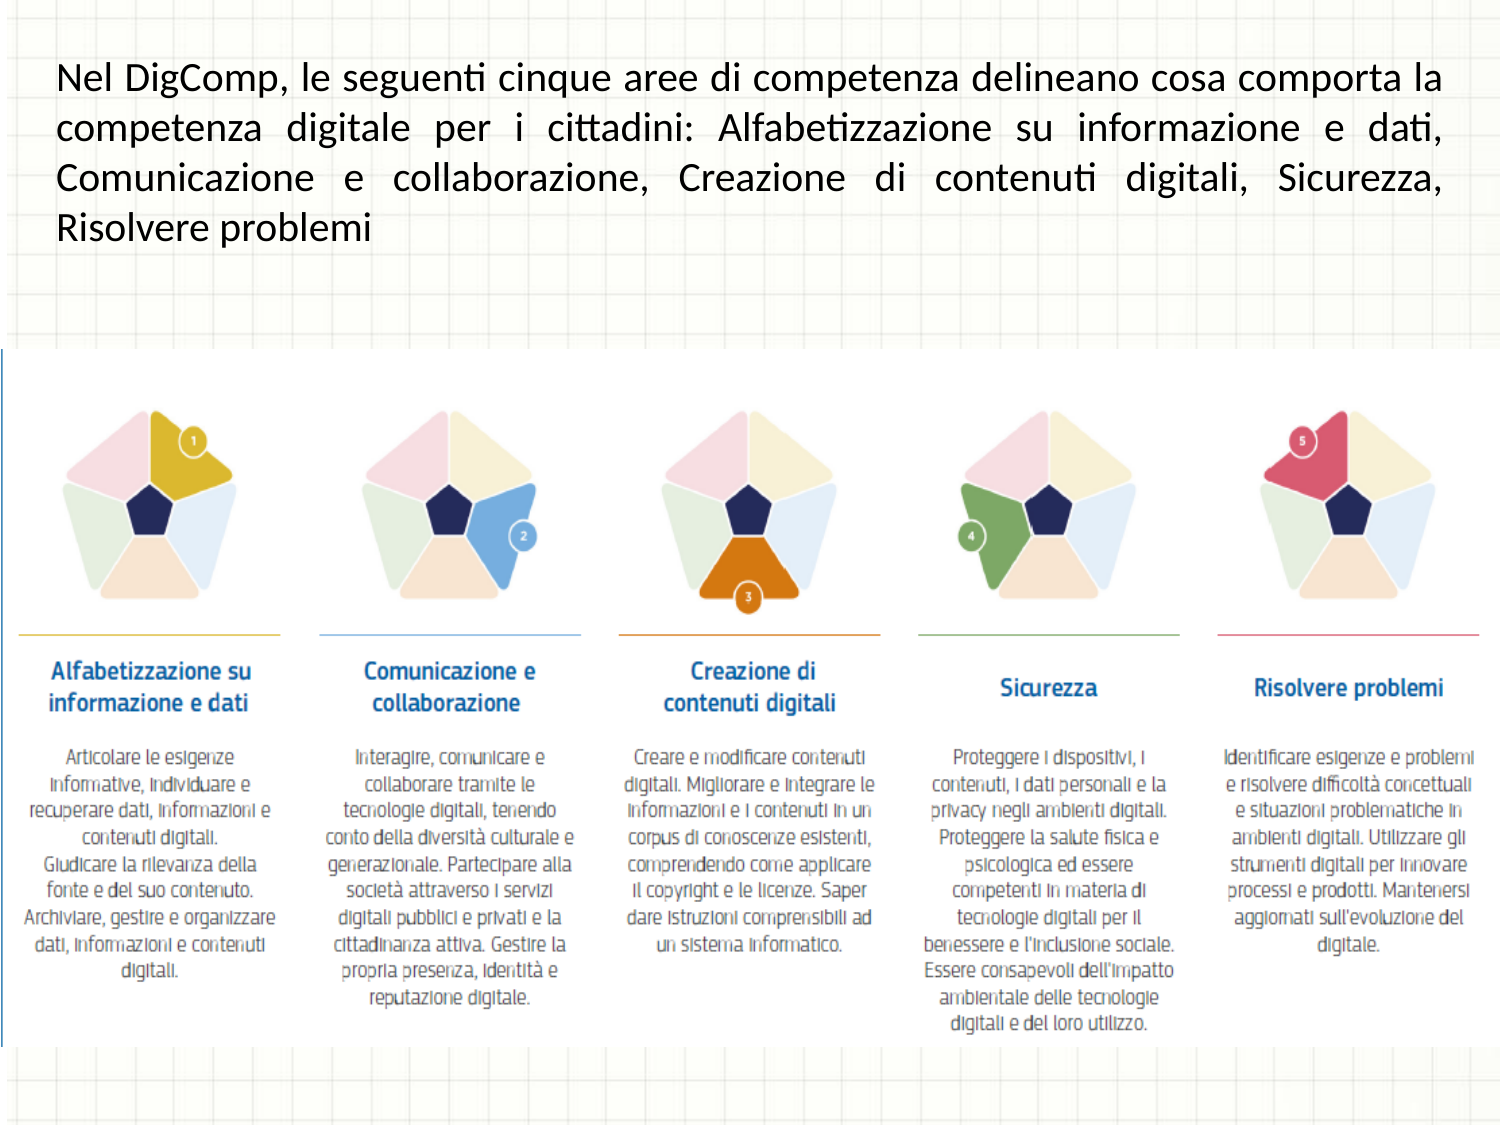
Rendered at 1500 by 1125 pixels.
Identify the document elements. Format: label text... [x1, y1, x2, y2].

picture [0, 0, 1500, 1125]
text_box Nel DigComp, le seguenti cinque aree di competenza delineano cosa comporta la competenza digitale per i cittadini: Alfabetizzazione su informazione e dati, Comunicazione e collaborazione, Creazione di contenuti digitali, Sicurezza, Risolvere problemi [41, 42, 1459, 258]
